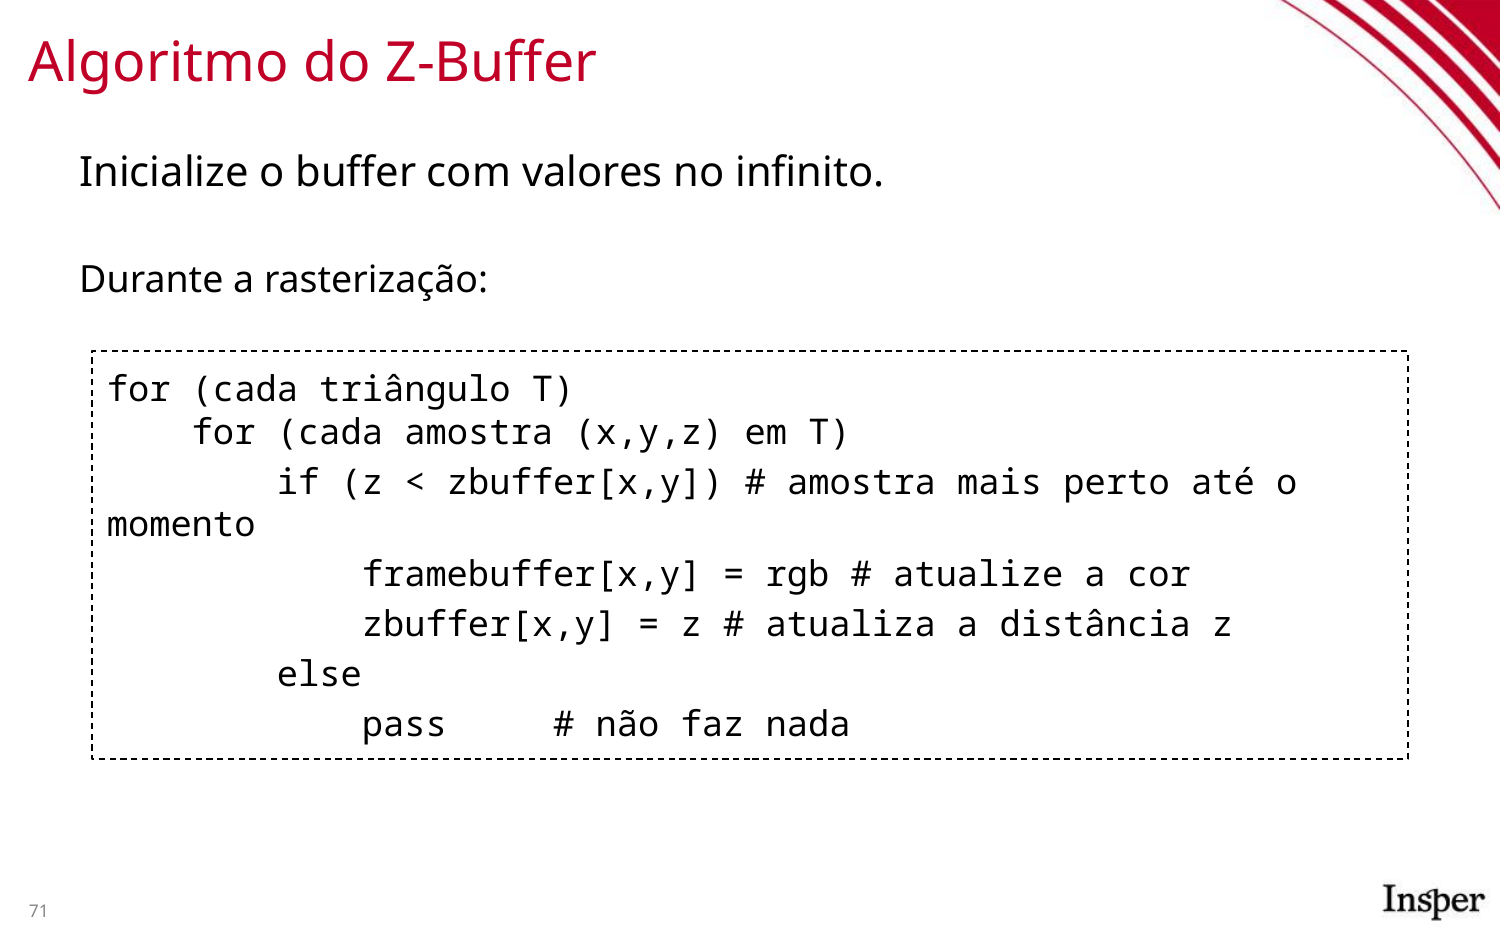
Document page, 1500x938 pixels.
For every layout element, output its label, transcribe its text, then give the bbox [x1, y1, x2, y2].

picture [249, 0, 1500, 938]
list Inicialize o buffer com valores no infinito. Durante a rasterização: [64, 137, 1447, 326]
title Algoritmo do Z-Buffer [13, 18, 1397, 104]
text_box for (cada triângulo T) for (cada amostra (x,y,z) em T) if (z < zbuffer[x,y]) # amostra mais perto até o momento framebuffer[x,y] = rgb # atualize a cor zbuffer[x,y] = z # atualiza a distância z else pass # não faz nada [91, 351, 1409, 759]
slide_number 71 [0, 887, 78, 938]
